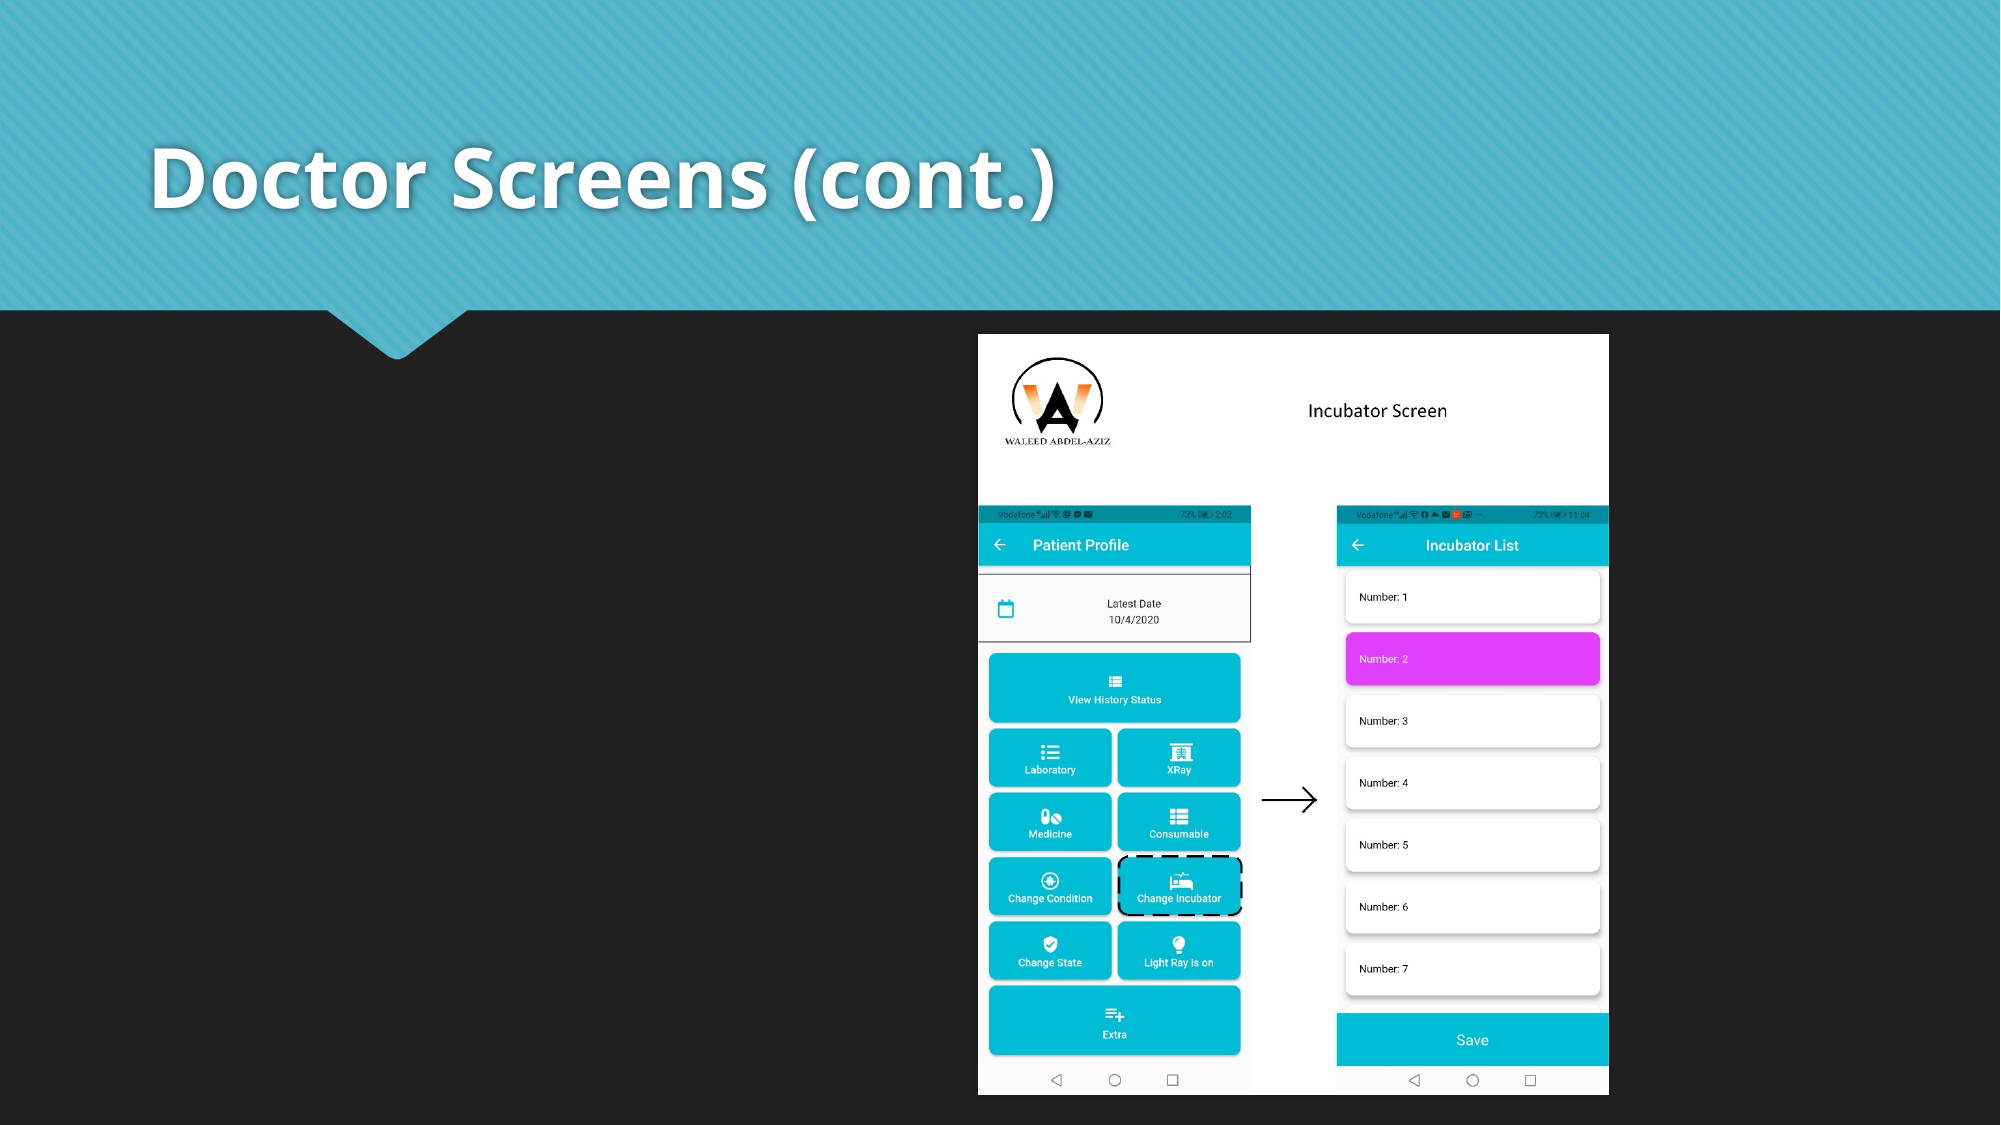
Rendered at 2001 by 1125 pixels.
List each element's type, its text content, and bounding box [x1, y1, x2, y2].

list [978, 333, 1609, 1095]
title Doctor Screens (cont.) [132, 73, 1868, 233]
